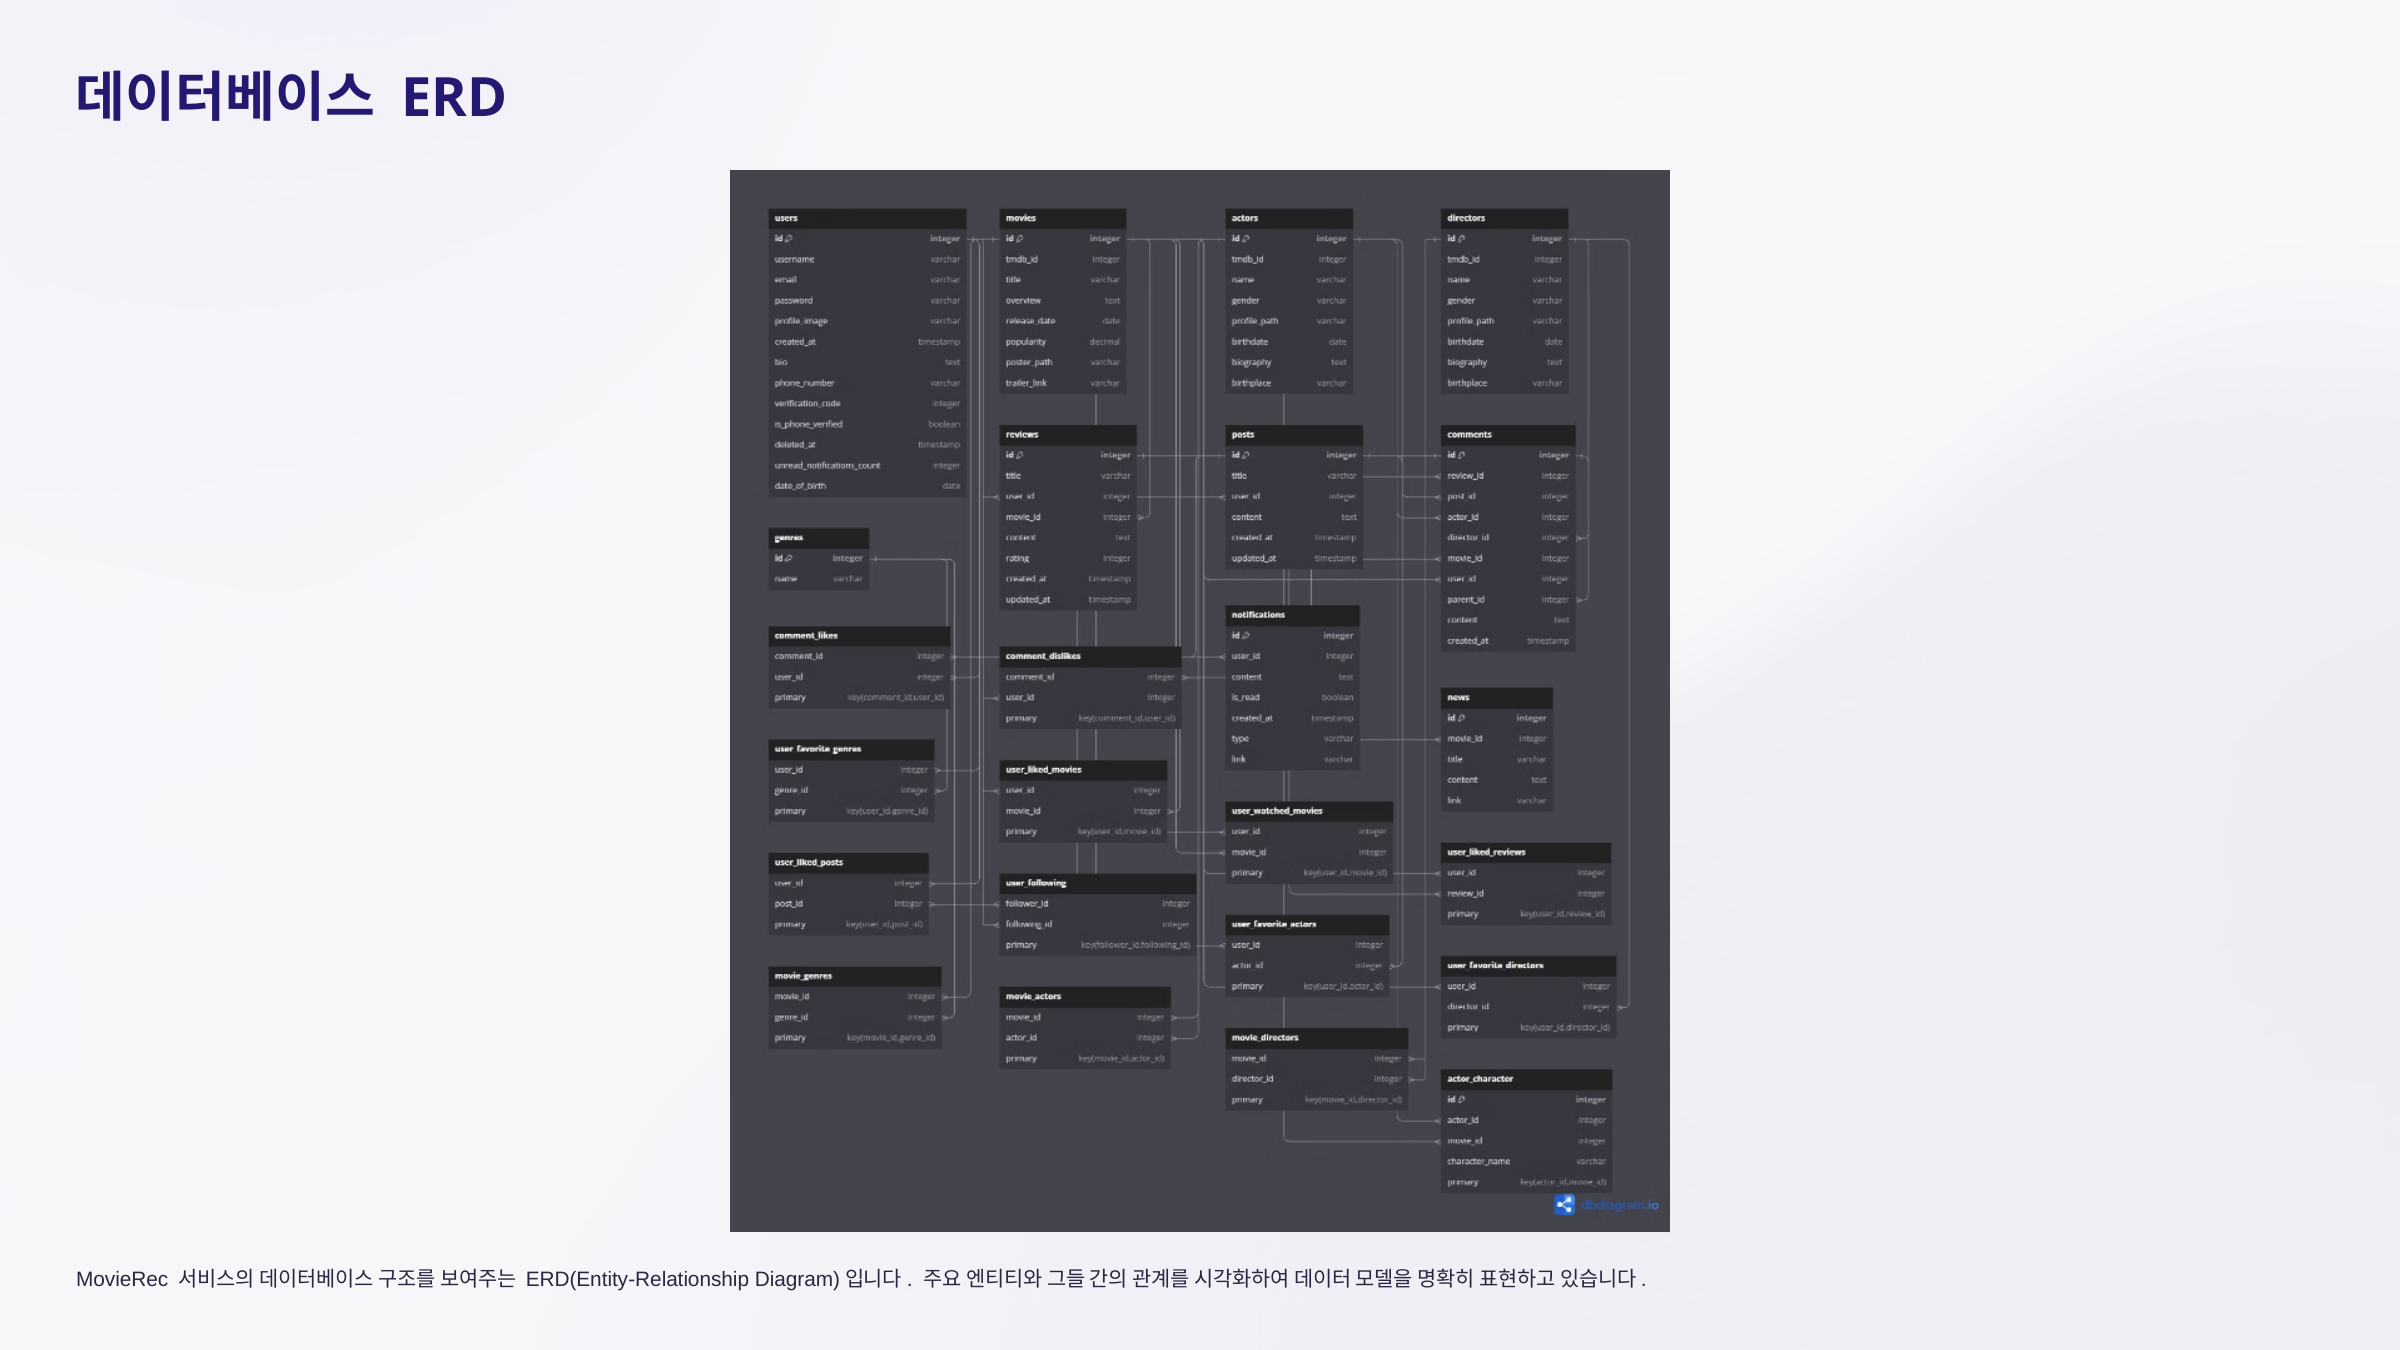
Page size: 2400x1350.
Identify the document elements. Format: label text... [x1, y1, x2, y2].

text_box MovieRec 서비스의 데이터베이스 구조를 보여주는 ERD(Entity-Relationship Diagram)입니다. 주요 엔티티와 그들 간의 관계를 시각화하여 데이터 모델을 명확히 표현하고 있습니다. [75, 1256, 2325, 1291]
text_box 데이터베이스 ERD [75, 59, 619, 128]
picture [730, 170, 1670, 1232]
